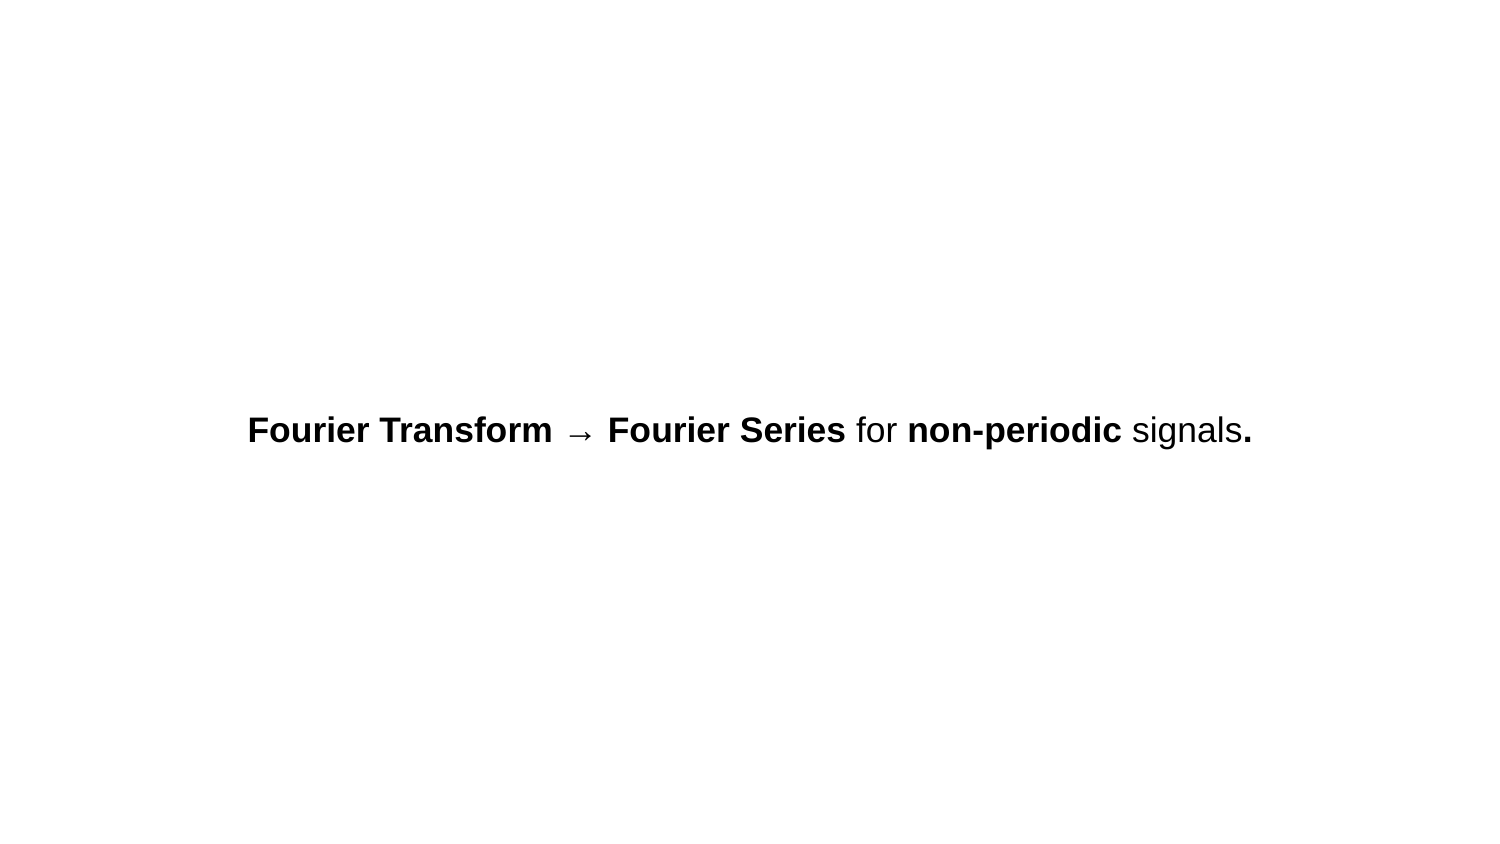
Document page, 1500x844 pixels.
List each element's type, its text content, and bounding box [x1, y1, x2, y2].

text_box Fourier Transform → Fourier Series for non-periodic signals. [201, 385, 1299, 465]
